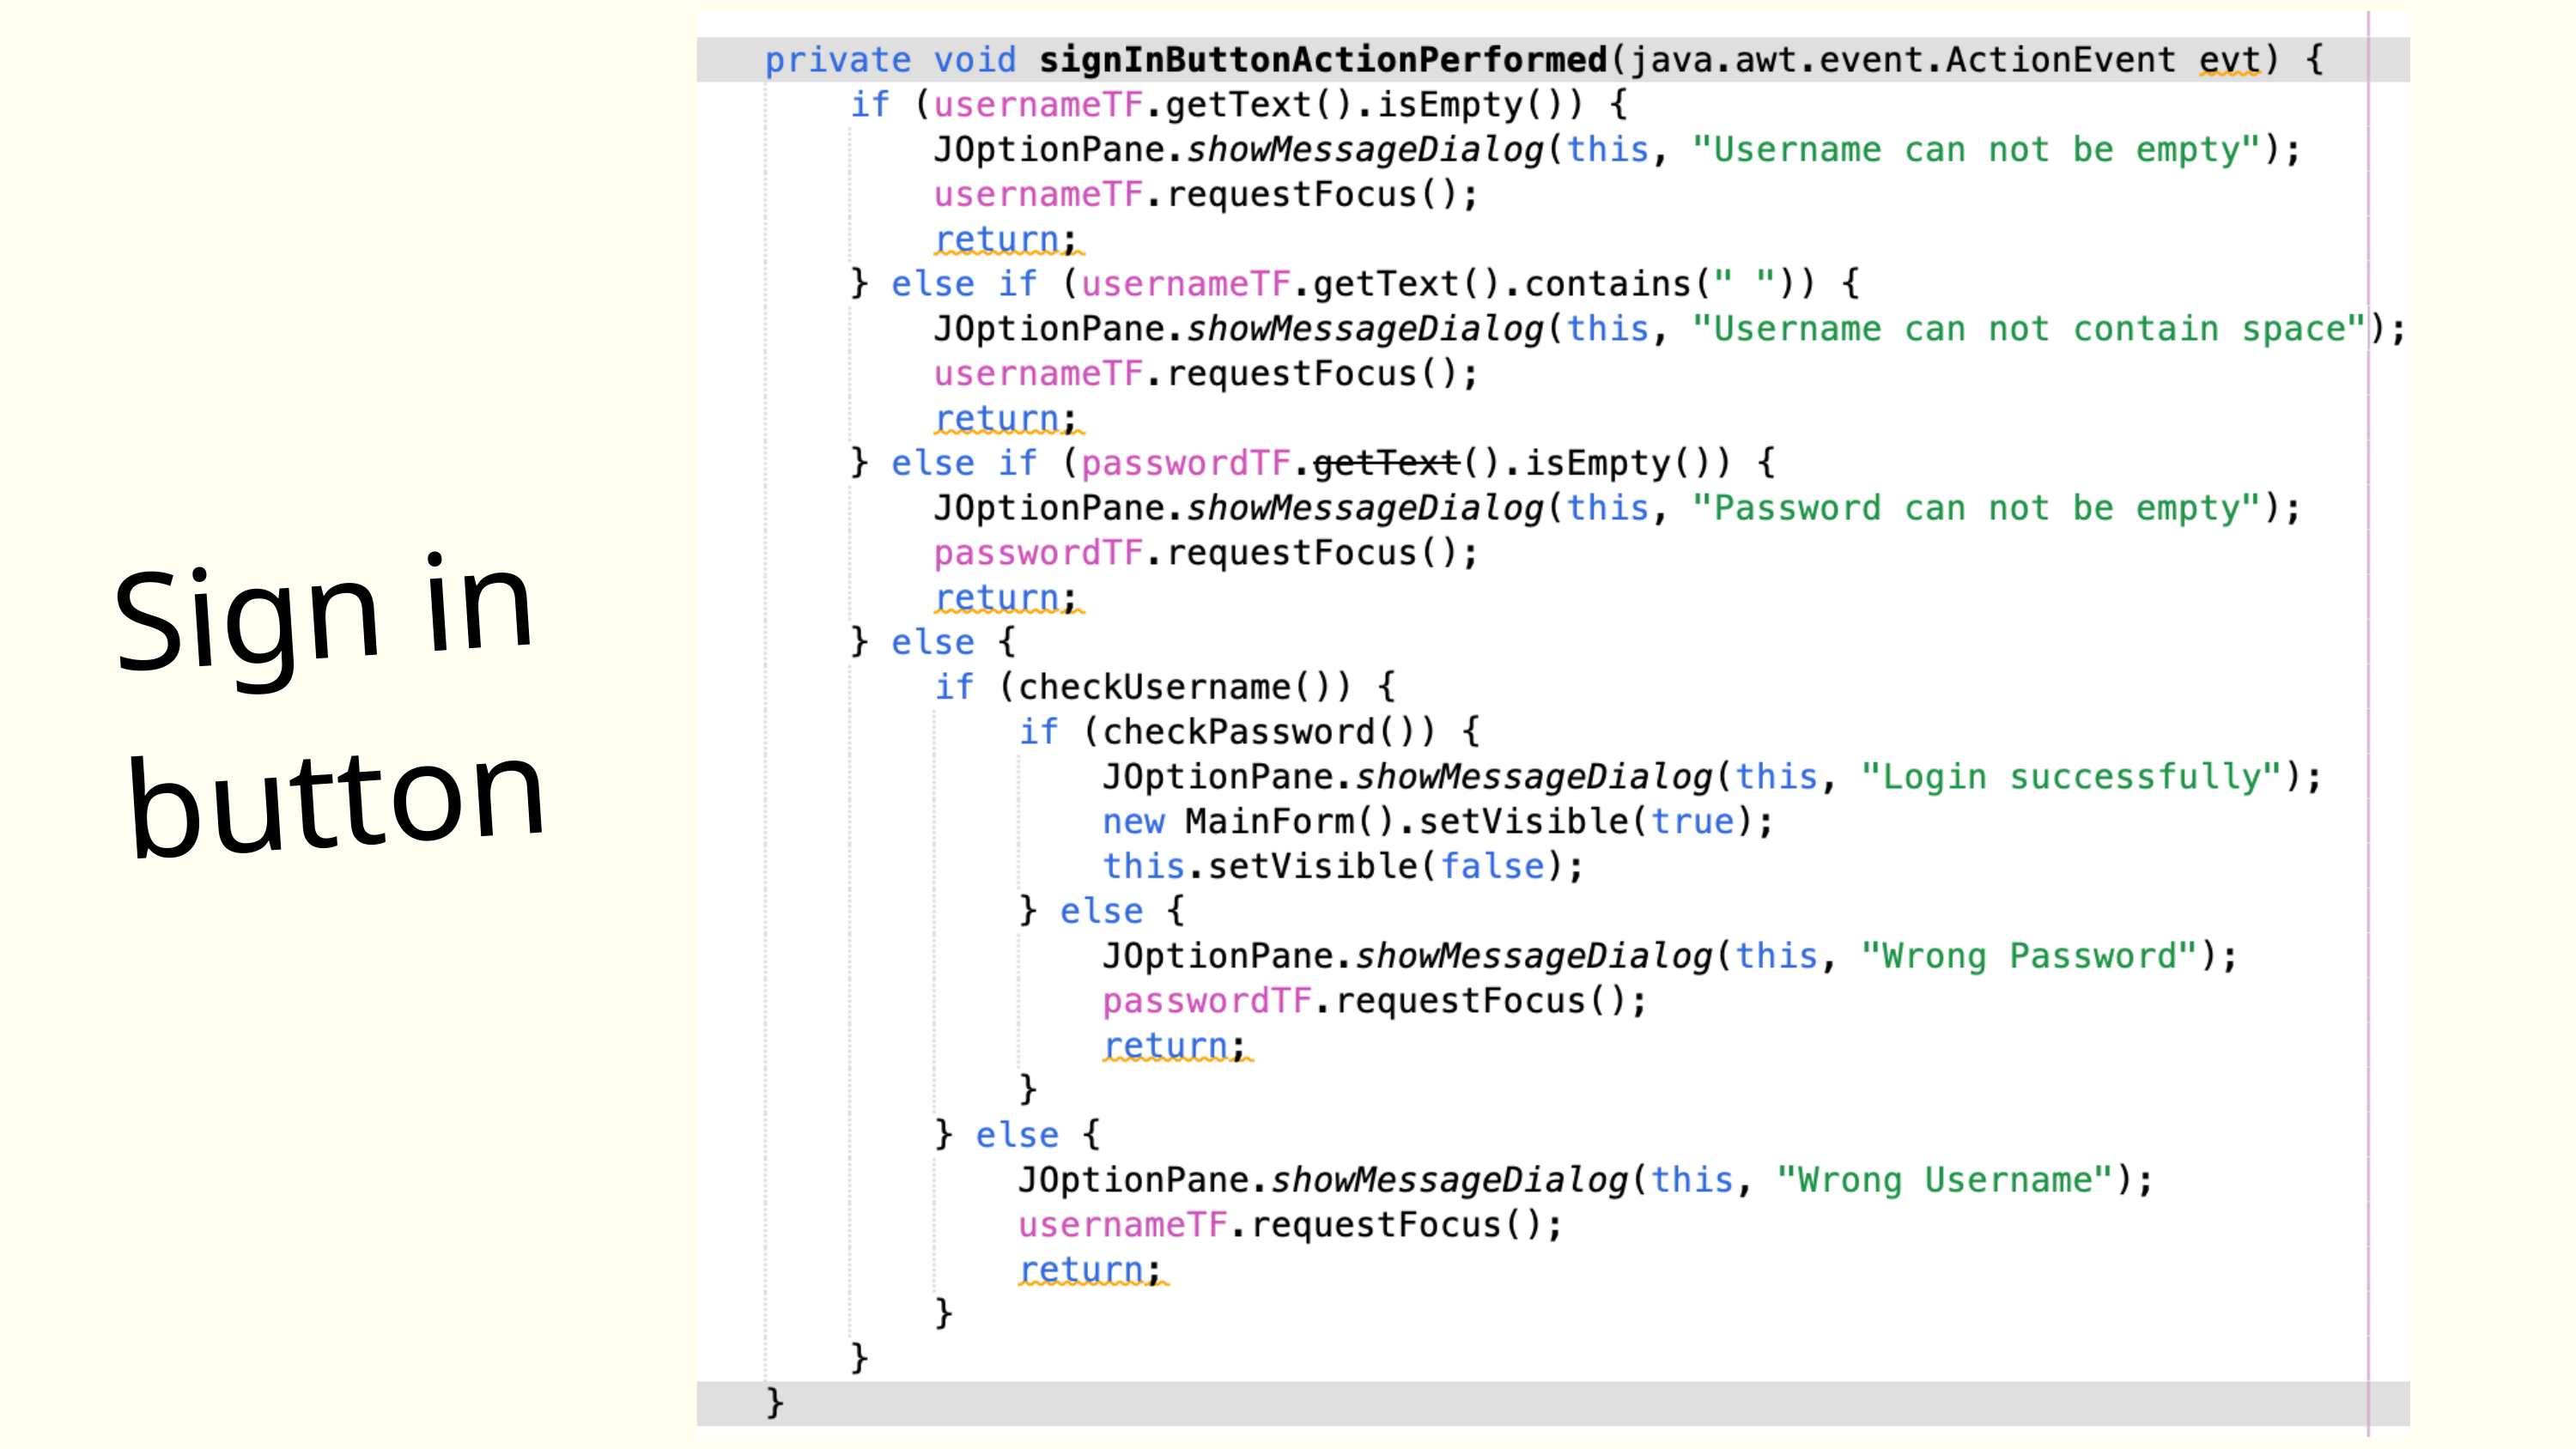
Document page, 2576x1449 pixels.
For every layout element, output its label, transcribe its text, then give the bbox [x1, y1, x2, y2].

text_box [696, 11, 2410, 1438]
text_box Sign in button [0, 476, 661, 894]
